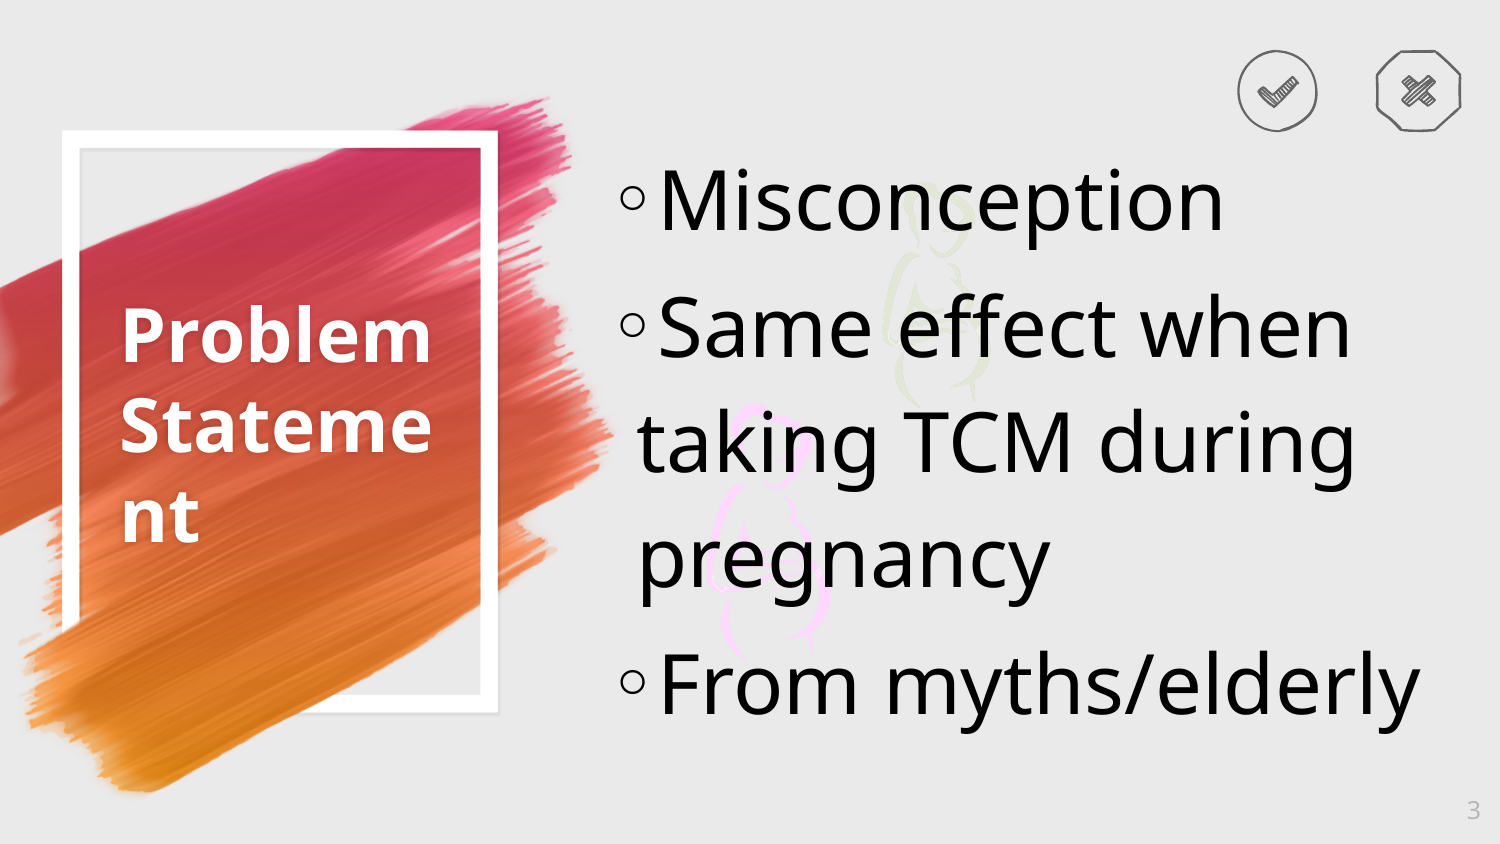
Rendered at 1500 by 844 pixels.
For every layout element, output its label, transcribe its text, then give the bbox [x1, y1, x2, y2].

list Misconception Same effect when taking TCM during pregnancy From myths/elderly [608, 132, 1482, 713]
text_box [1375, 49, 1462, 133]
slide_number 3 [1391, 779, 1482, 844]
text_box [1237, 49, 1318, 133]
picture [0, 0, 1500, 844]
title Problem Statement [119, 149, 452, 696]
